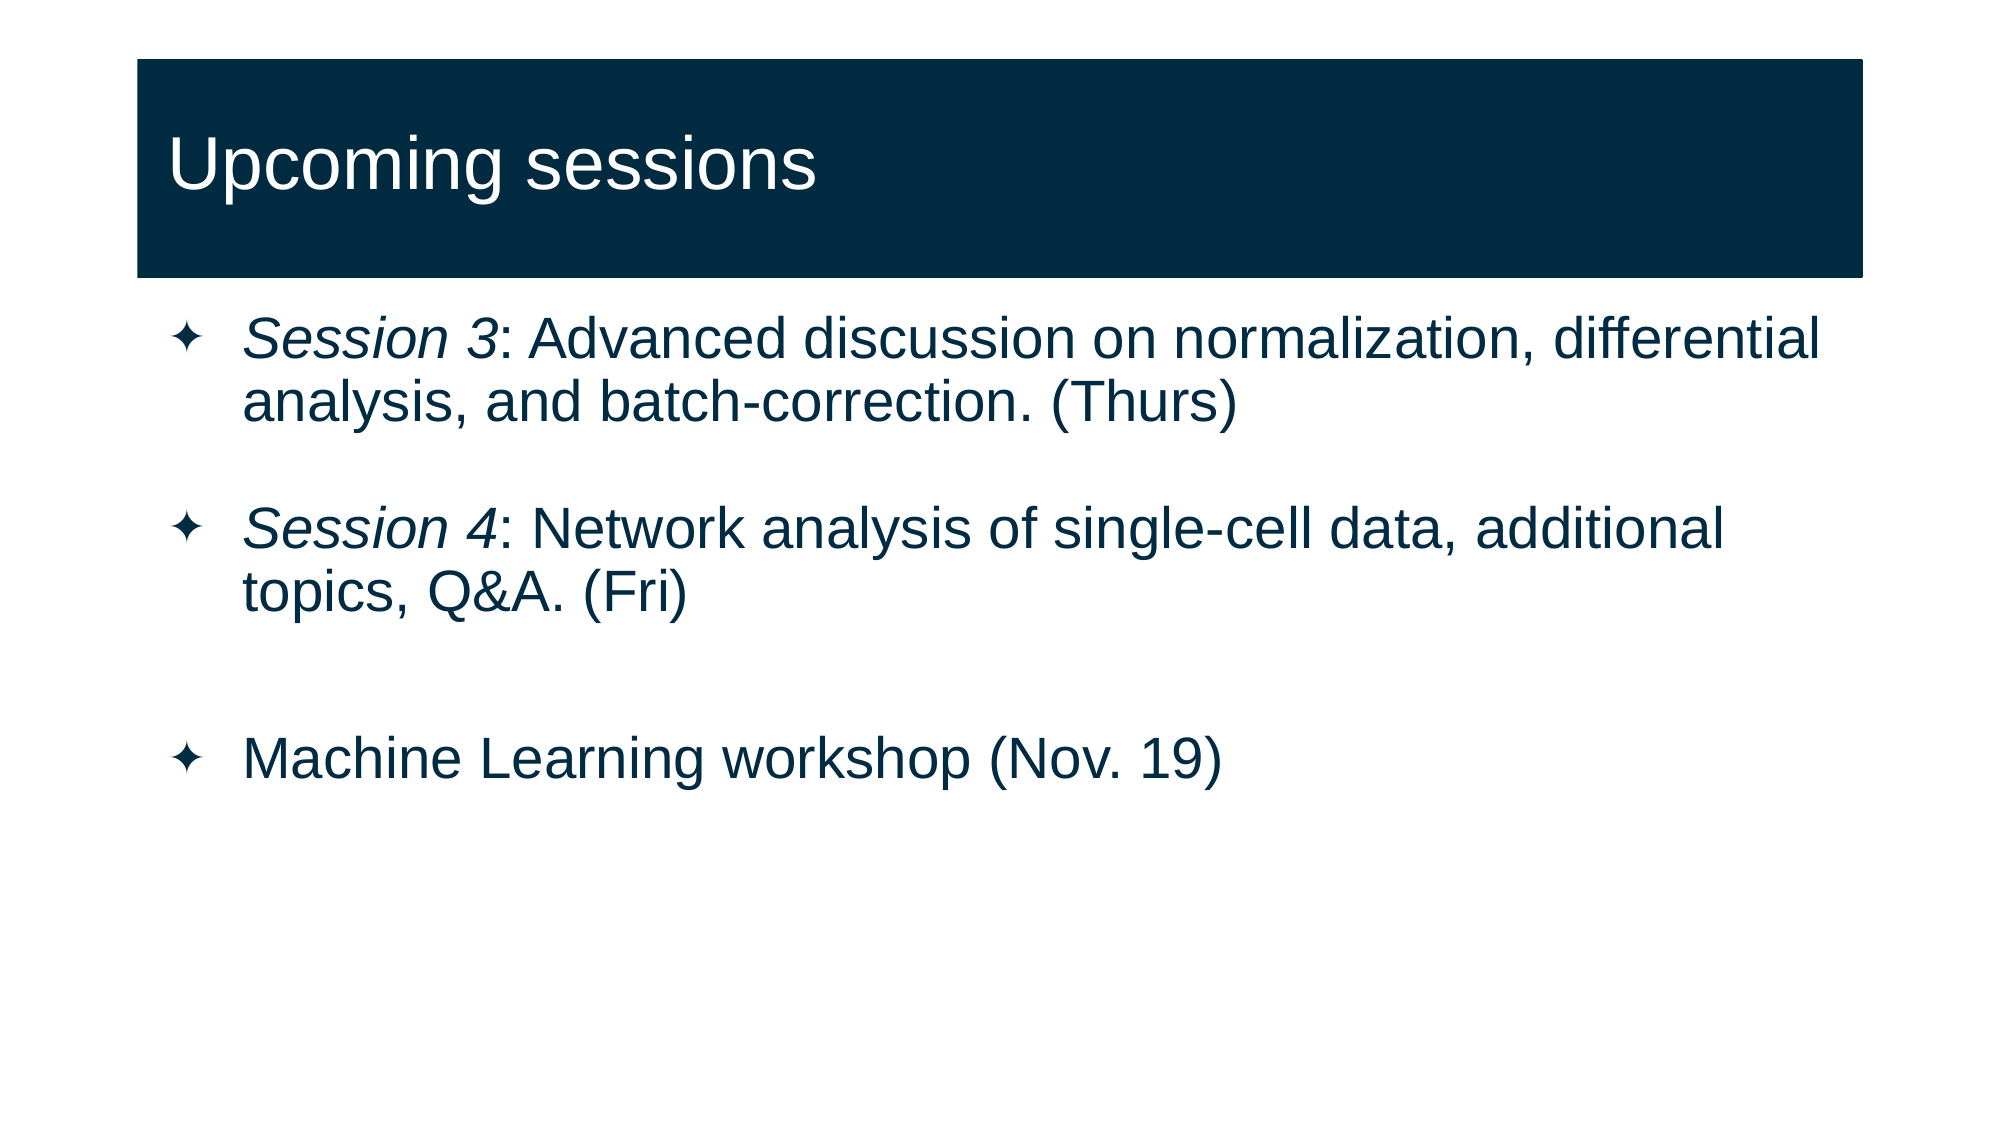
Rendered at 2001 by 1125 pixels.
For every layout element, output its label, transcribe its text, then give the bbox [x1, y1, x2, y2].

list Session 3: Advanced discussion on normalization, differential analysis, and batch-correction. (Thurs) Session 4: Network analysis of single-cell data, additional topics, Q&A. (Fri) Machine Learning workshop (Nov. 19) [137, 307, 1863, 797]
title Upcoming sessions [137, 59, 1863, 278]
